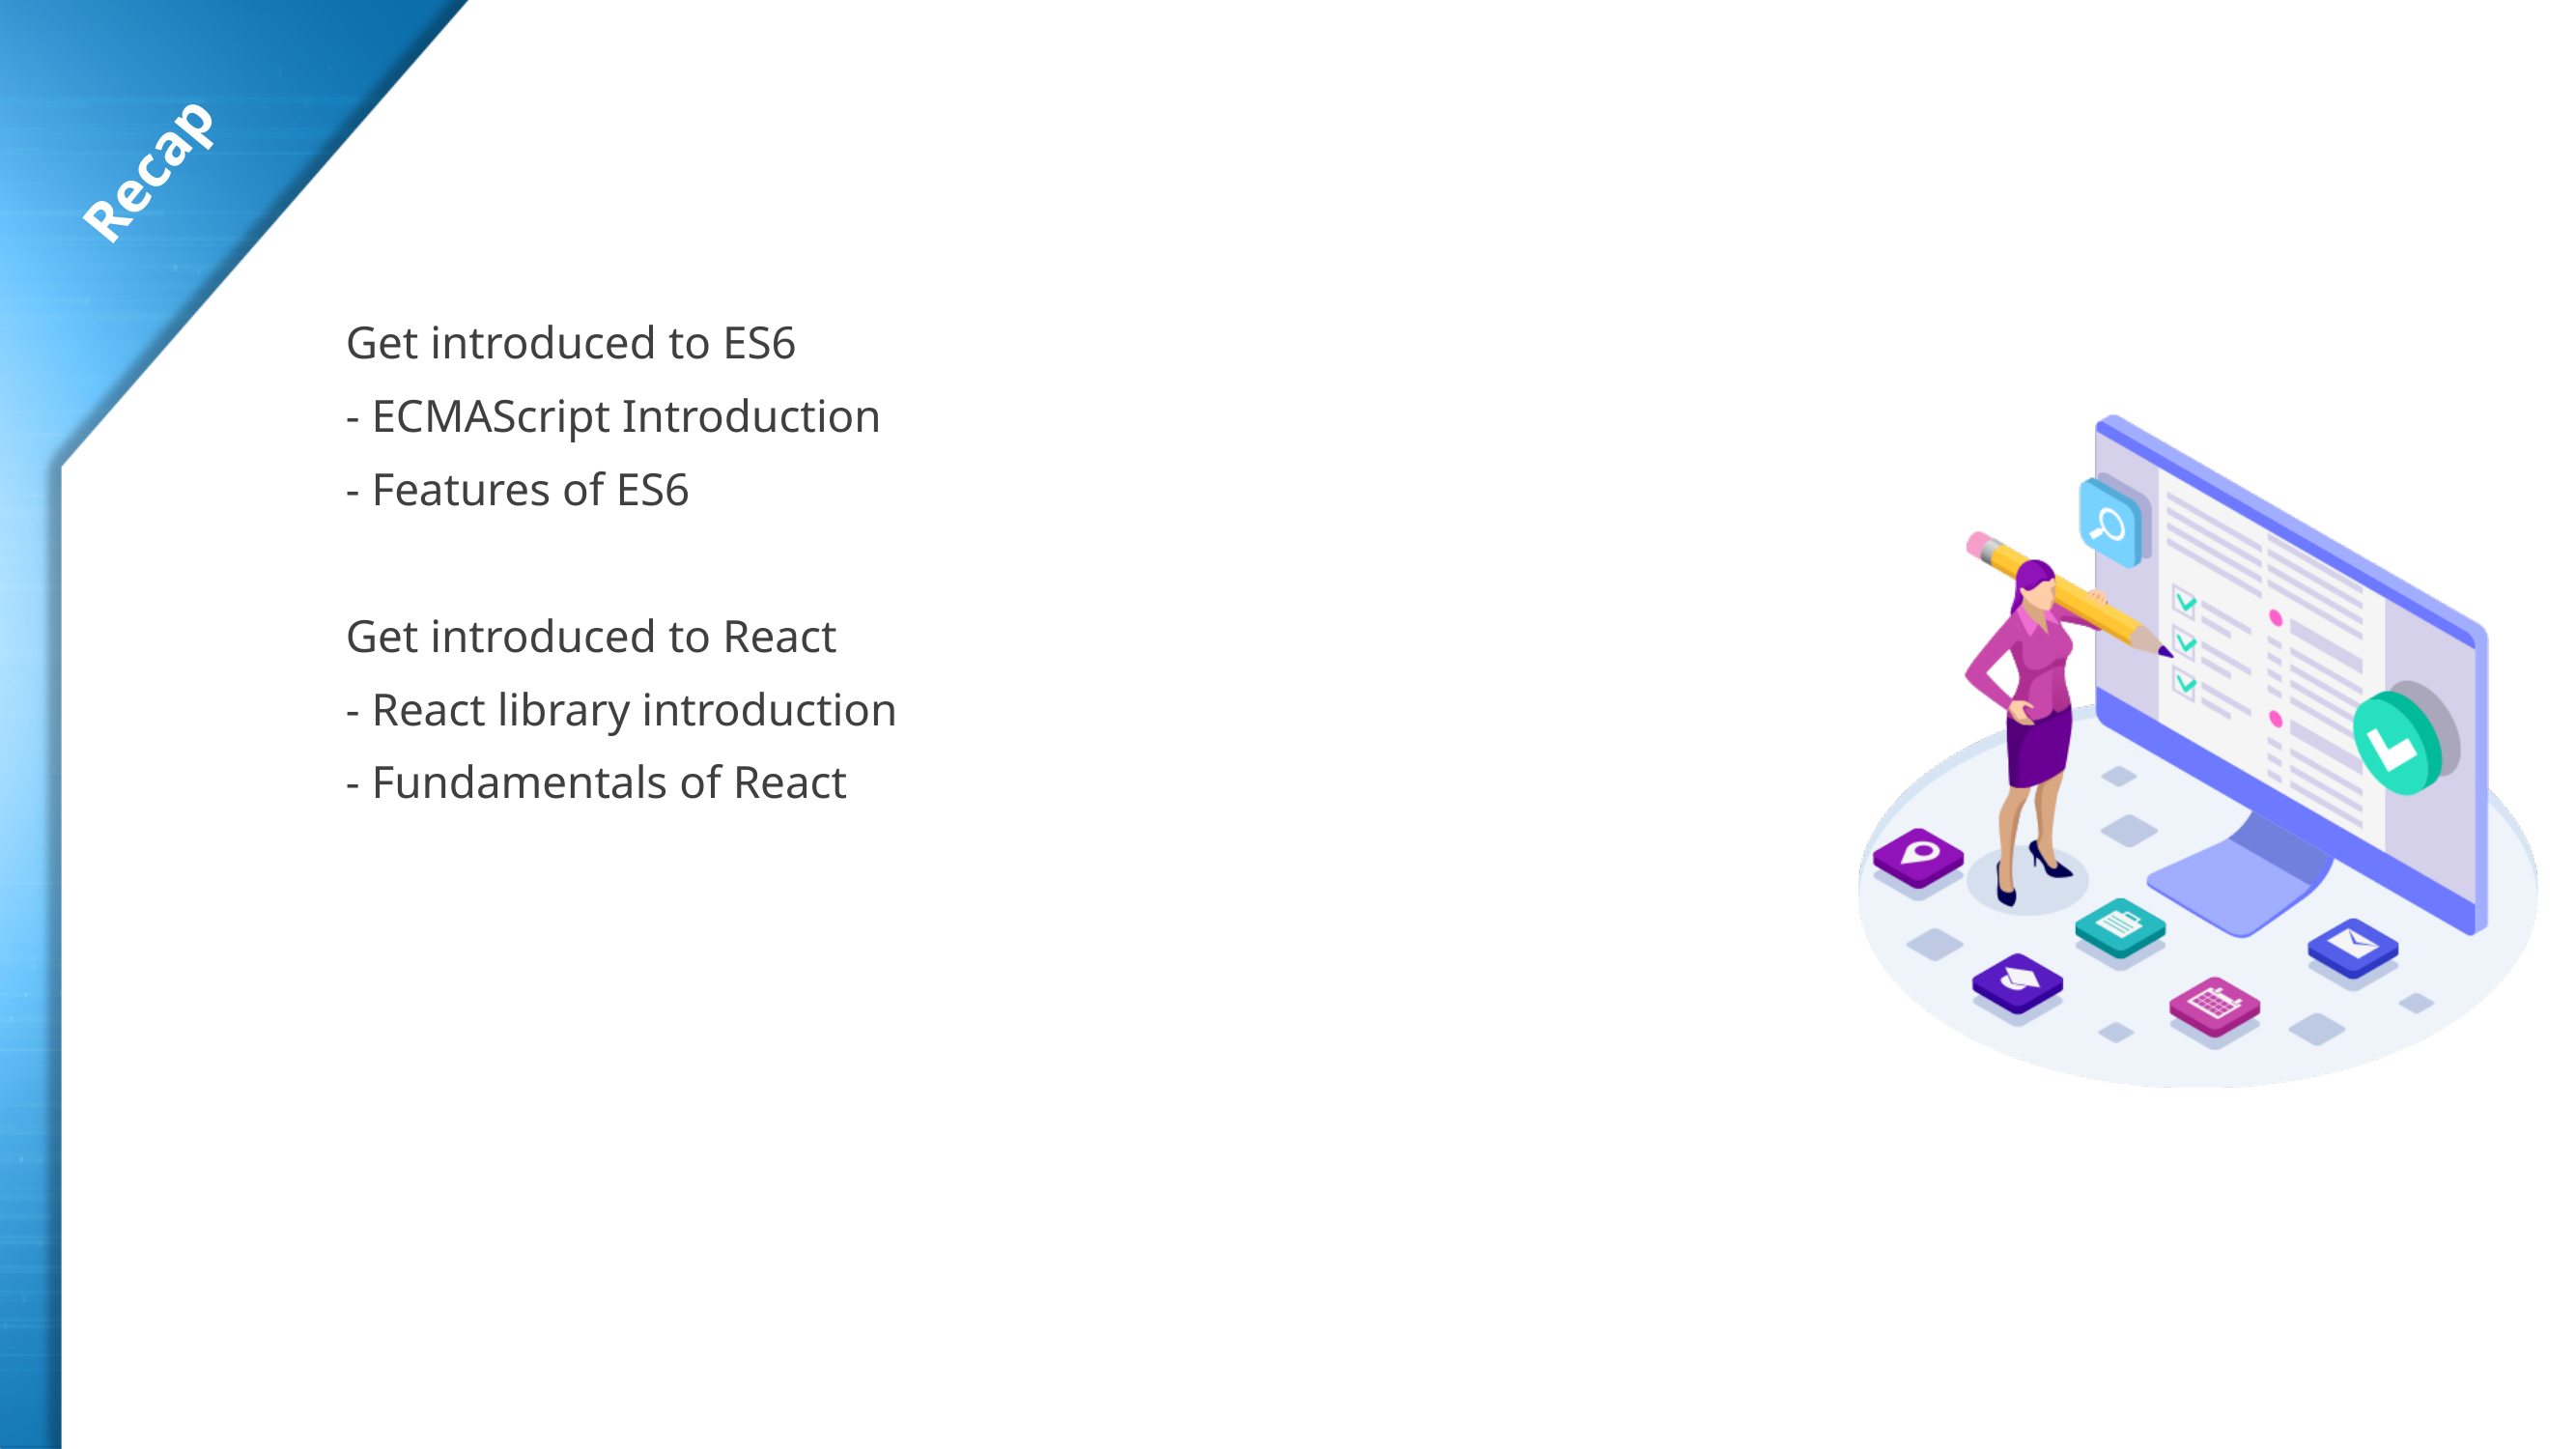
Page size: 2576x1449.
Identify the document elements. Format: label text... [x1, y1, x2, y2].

picture [0, 0, 2576, 1449]
list Get introduced to ES6 - ECMAScript Introduction - Features of ES6 Get introduced to React - React library introduction - Fundamentals of React [258, 315, 1749, 1191]
